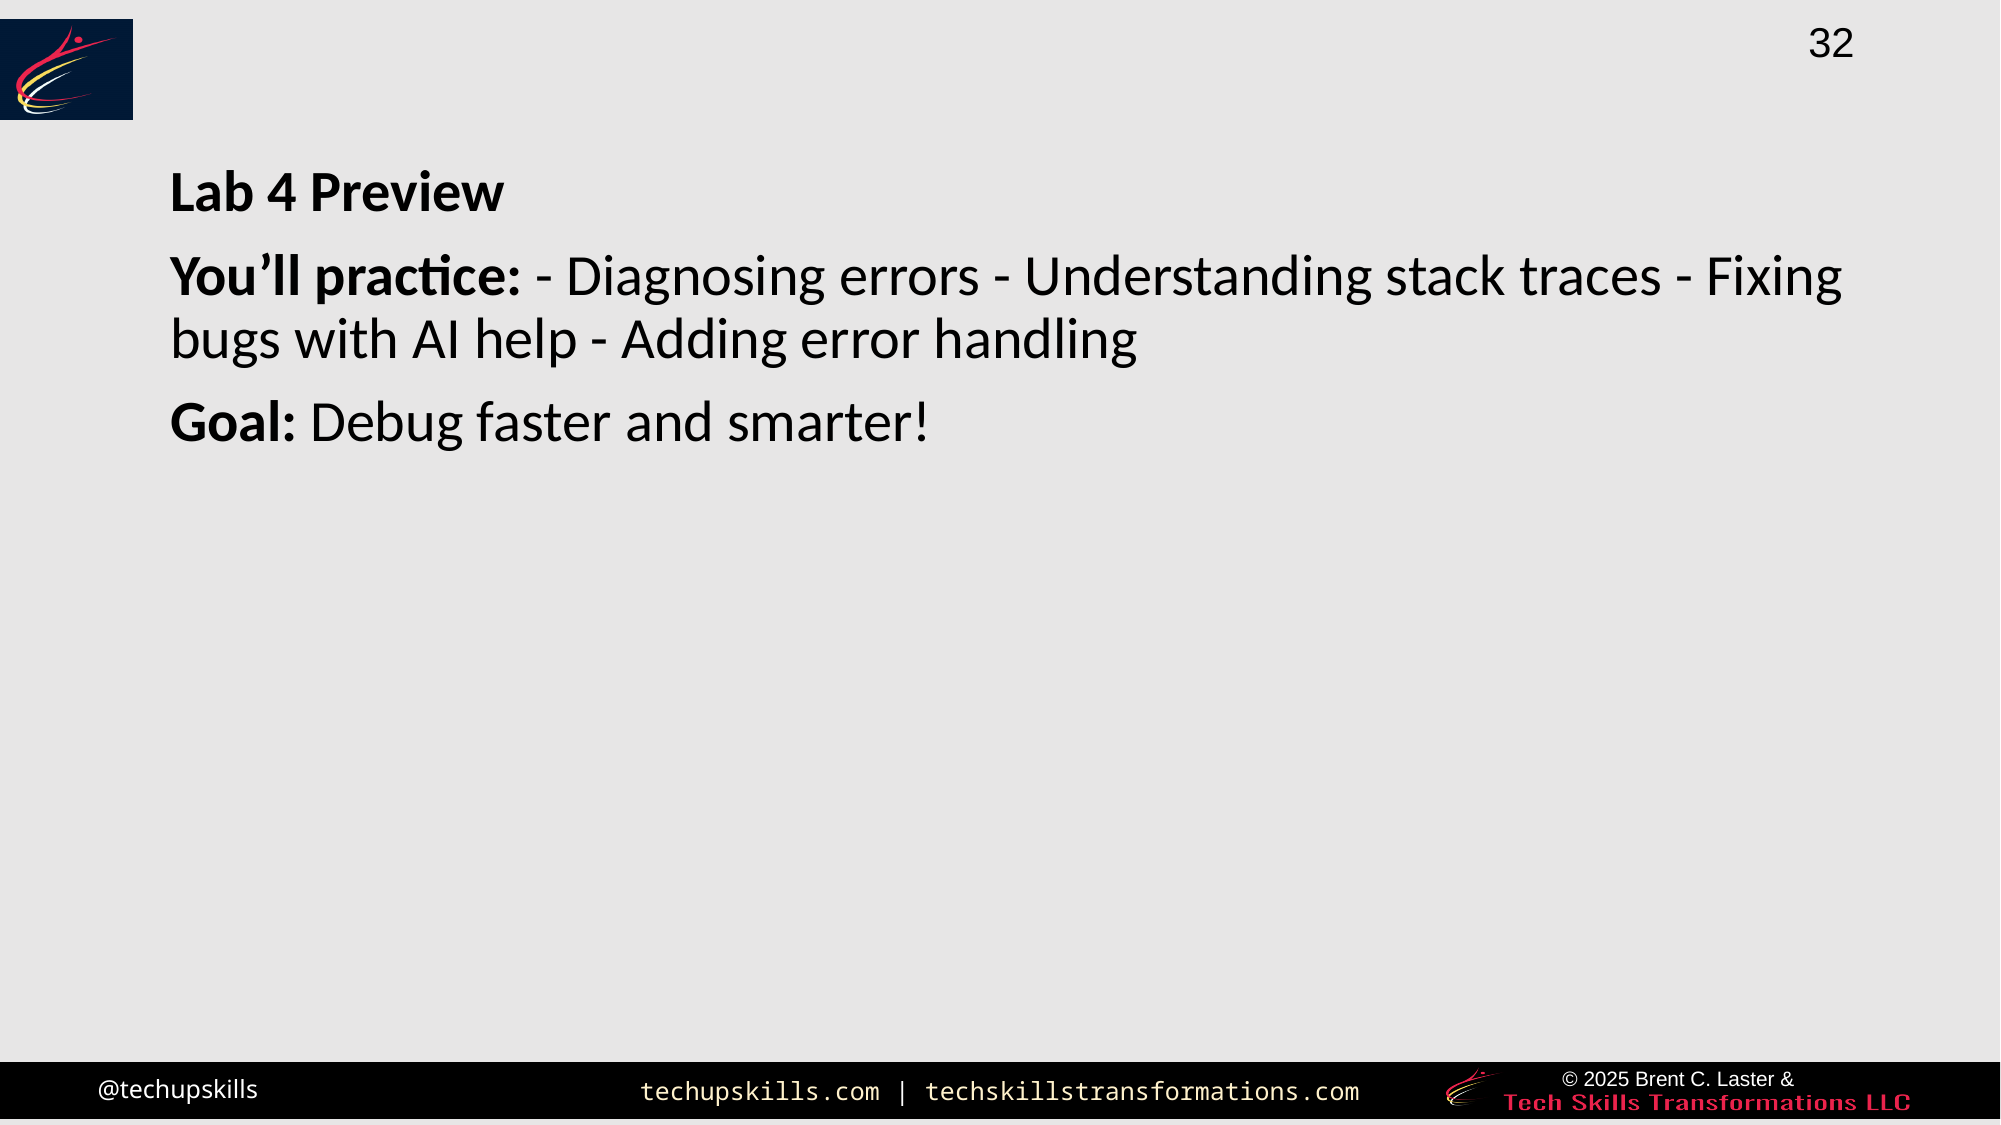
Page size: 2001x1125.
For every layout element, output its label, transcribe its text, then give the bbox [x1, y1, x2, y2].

picture [0, 19, 133, 120]
picture [1429, 1059, 1945, 1114]
list Lab 4 Preview You’ll practice: - Diagnosing errors - Understanding stack traces - Fixing bugs with AI help - Adding error handling Goal: Debug faster and smarter! [154, 153, 1880, 868]
